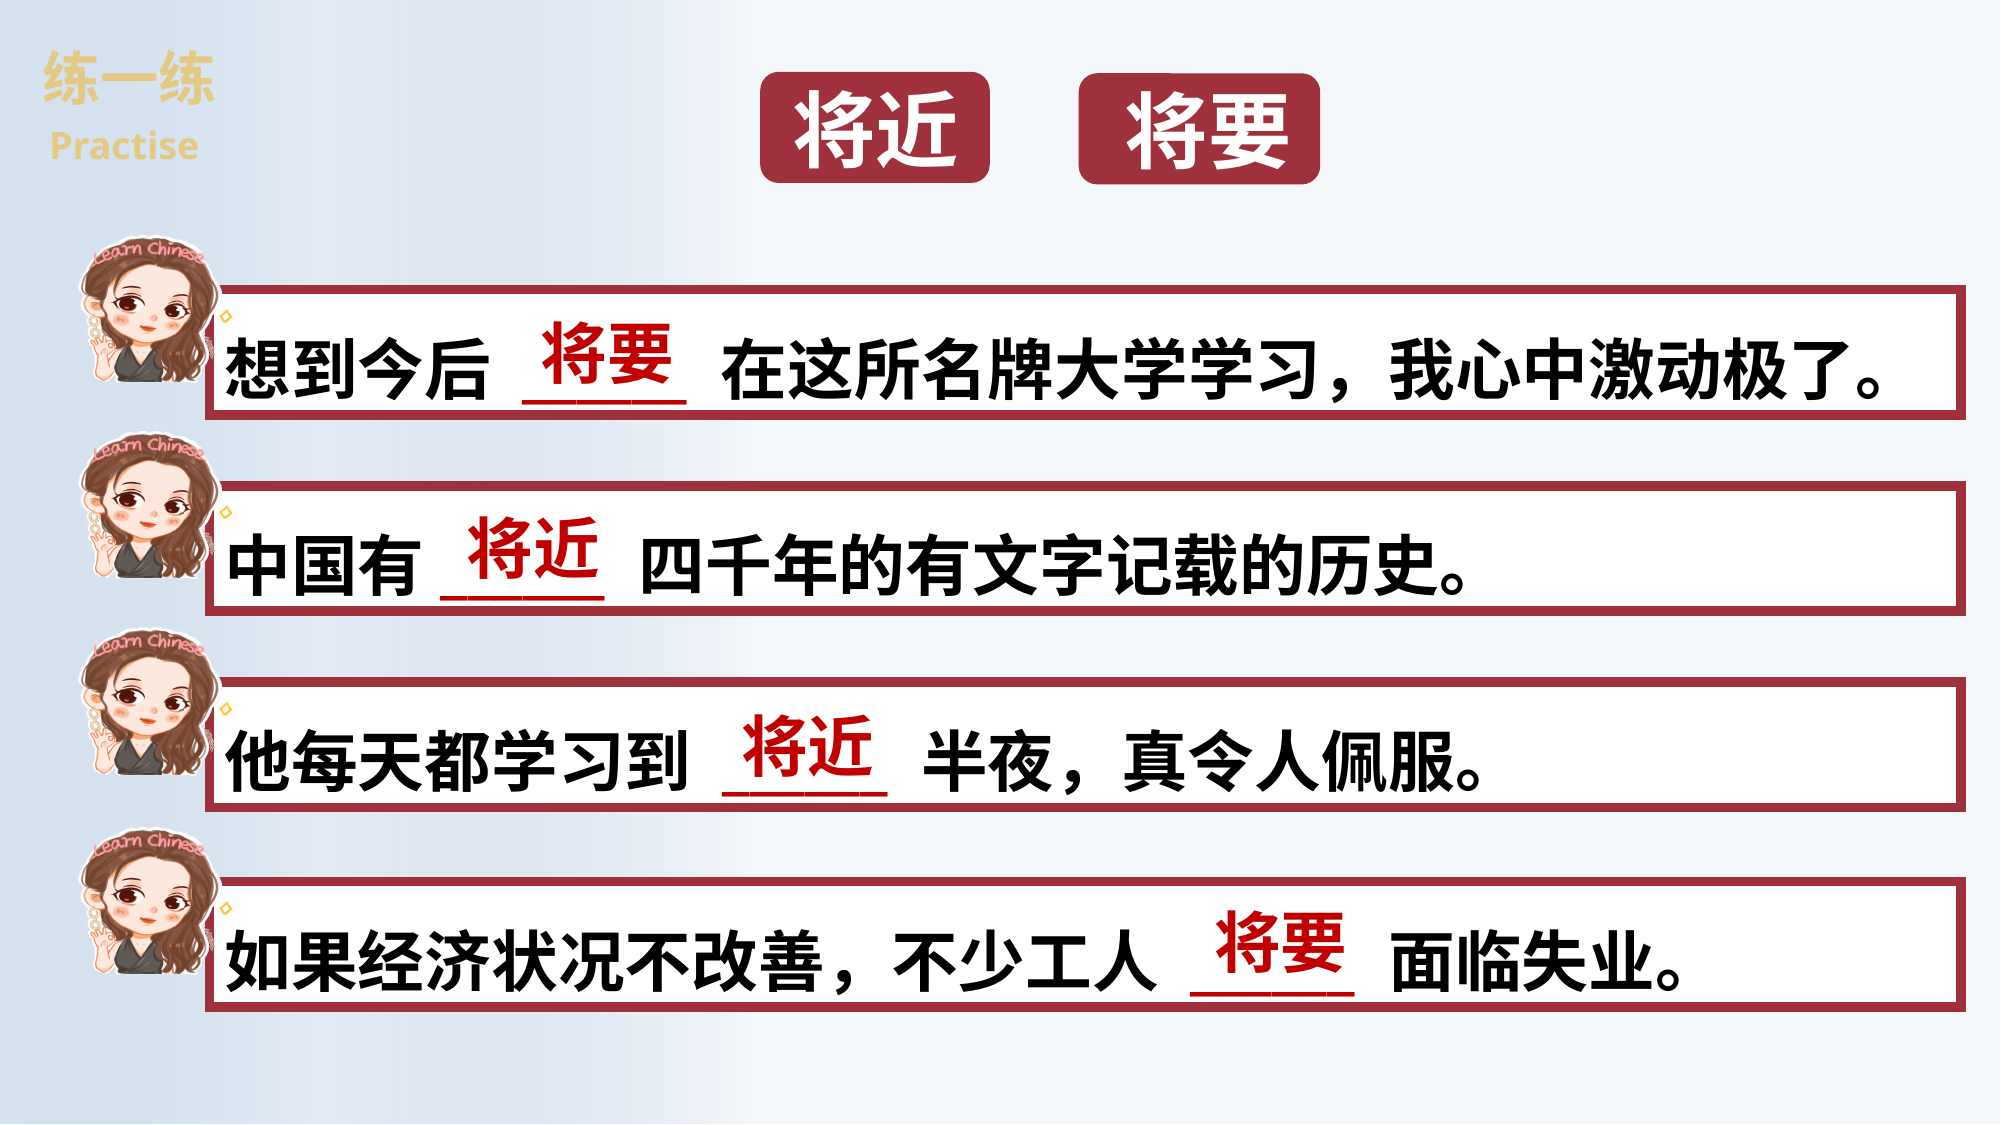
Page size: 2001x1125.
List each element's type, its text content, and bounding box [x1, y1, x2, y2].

picture [0, 0, 2001, 1125]
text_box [21, 415, 1962, 607]
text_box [760, 70, 991, 187]
text_box 练一练 [27, 35, 233, 120]
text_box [21, 607, 1962, 807]
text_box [1078, 71, 1321, 188]
text_box Practise [34, 115, 215, 175]
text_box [21, 807, 1962, 1007]
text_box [21, 215, 1962, 415]
